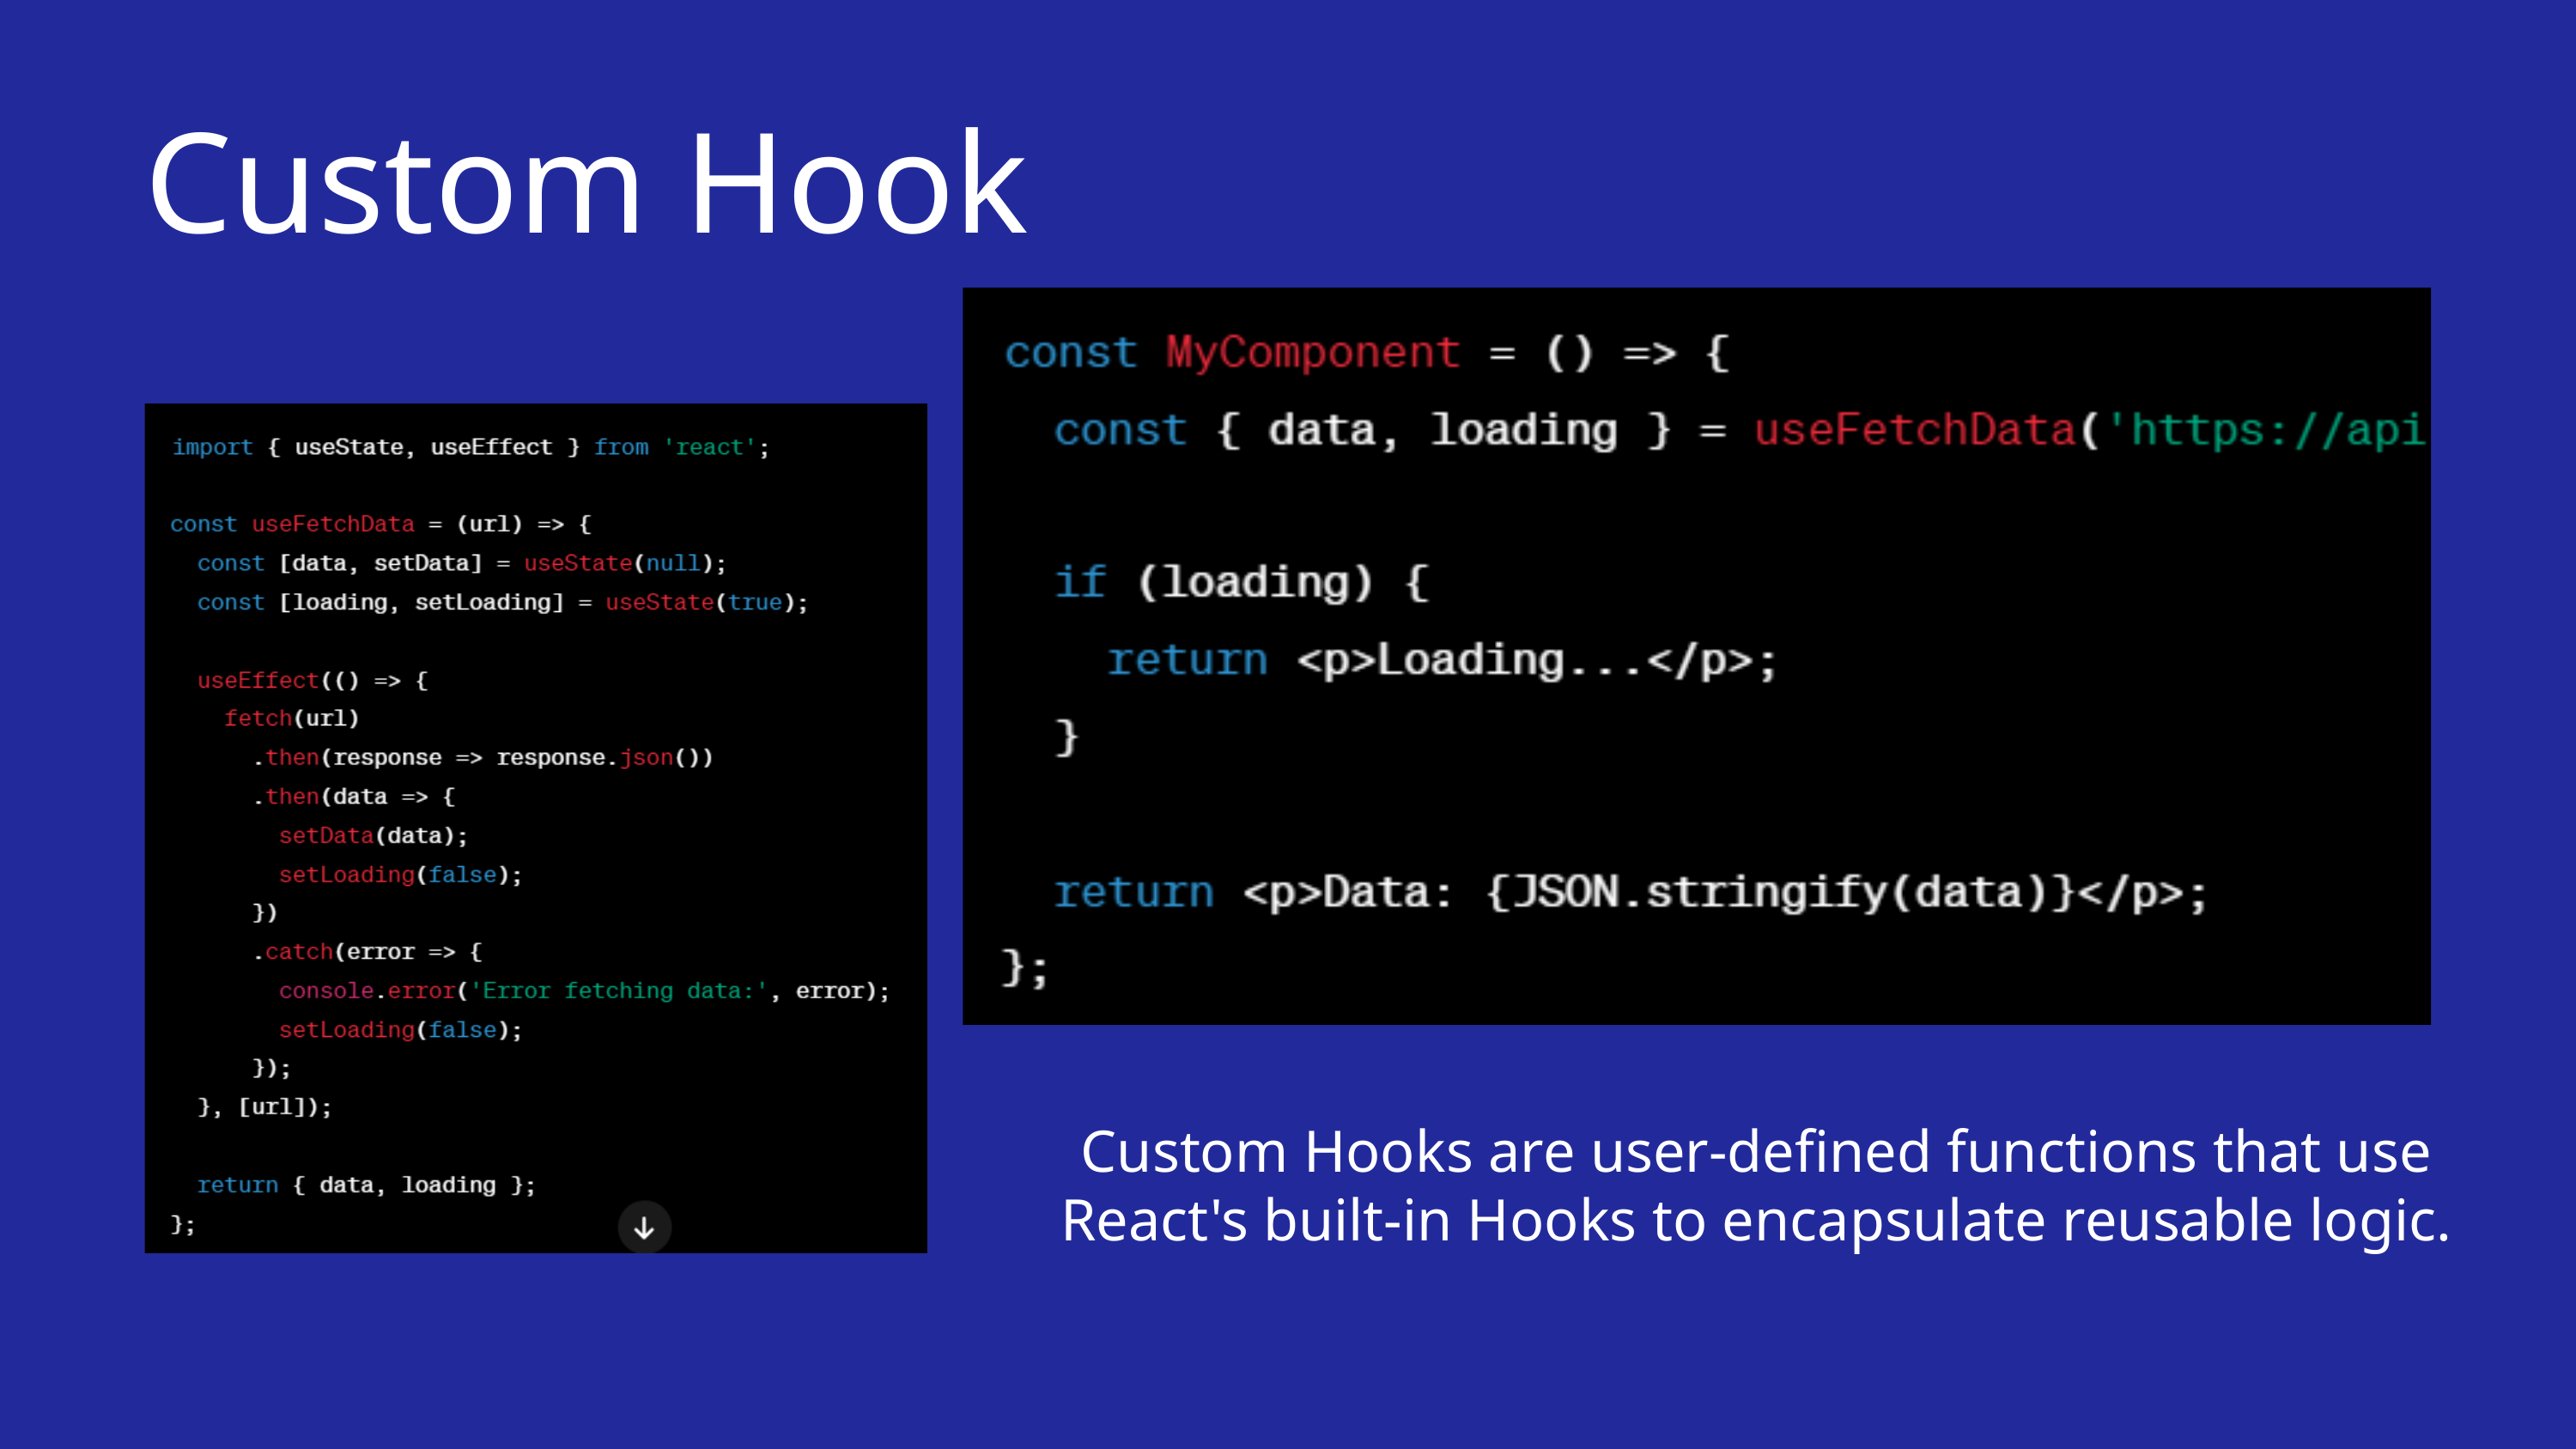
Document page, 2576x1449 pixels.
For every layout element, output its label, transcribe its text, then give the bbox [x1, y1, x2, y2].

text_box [144, 100, 2113, 334]
text_box [144, 403, 927, 1253]
text_box [963, 288, 2432, 1025]
text_box Custom Hooks are user-defined functions that use React's built-in Hooks to encapsulate reusable logic. [1010, 1114, 2505, 1252]
